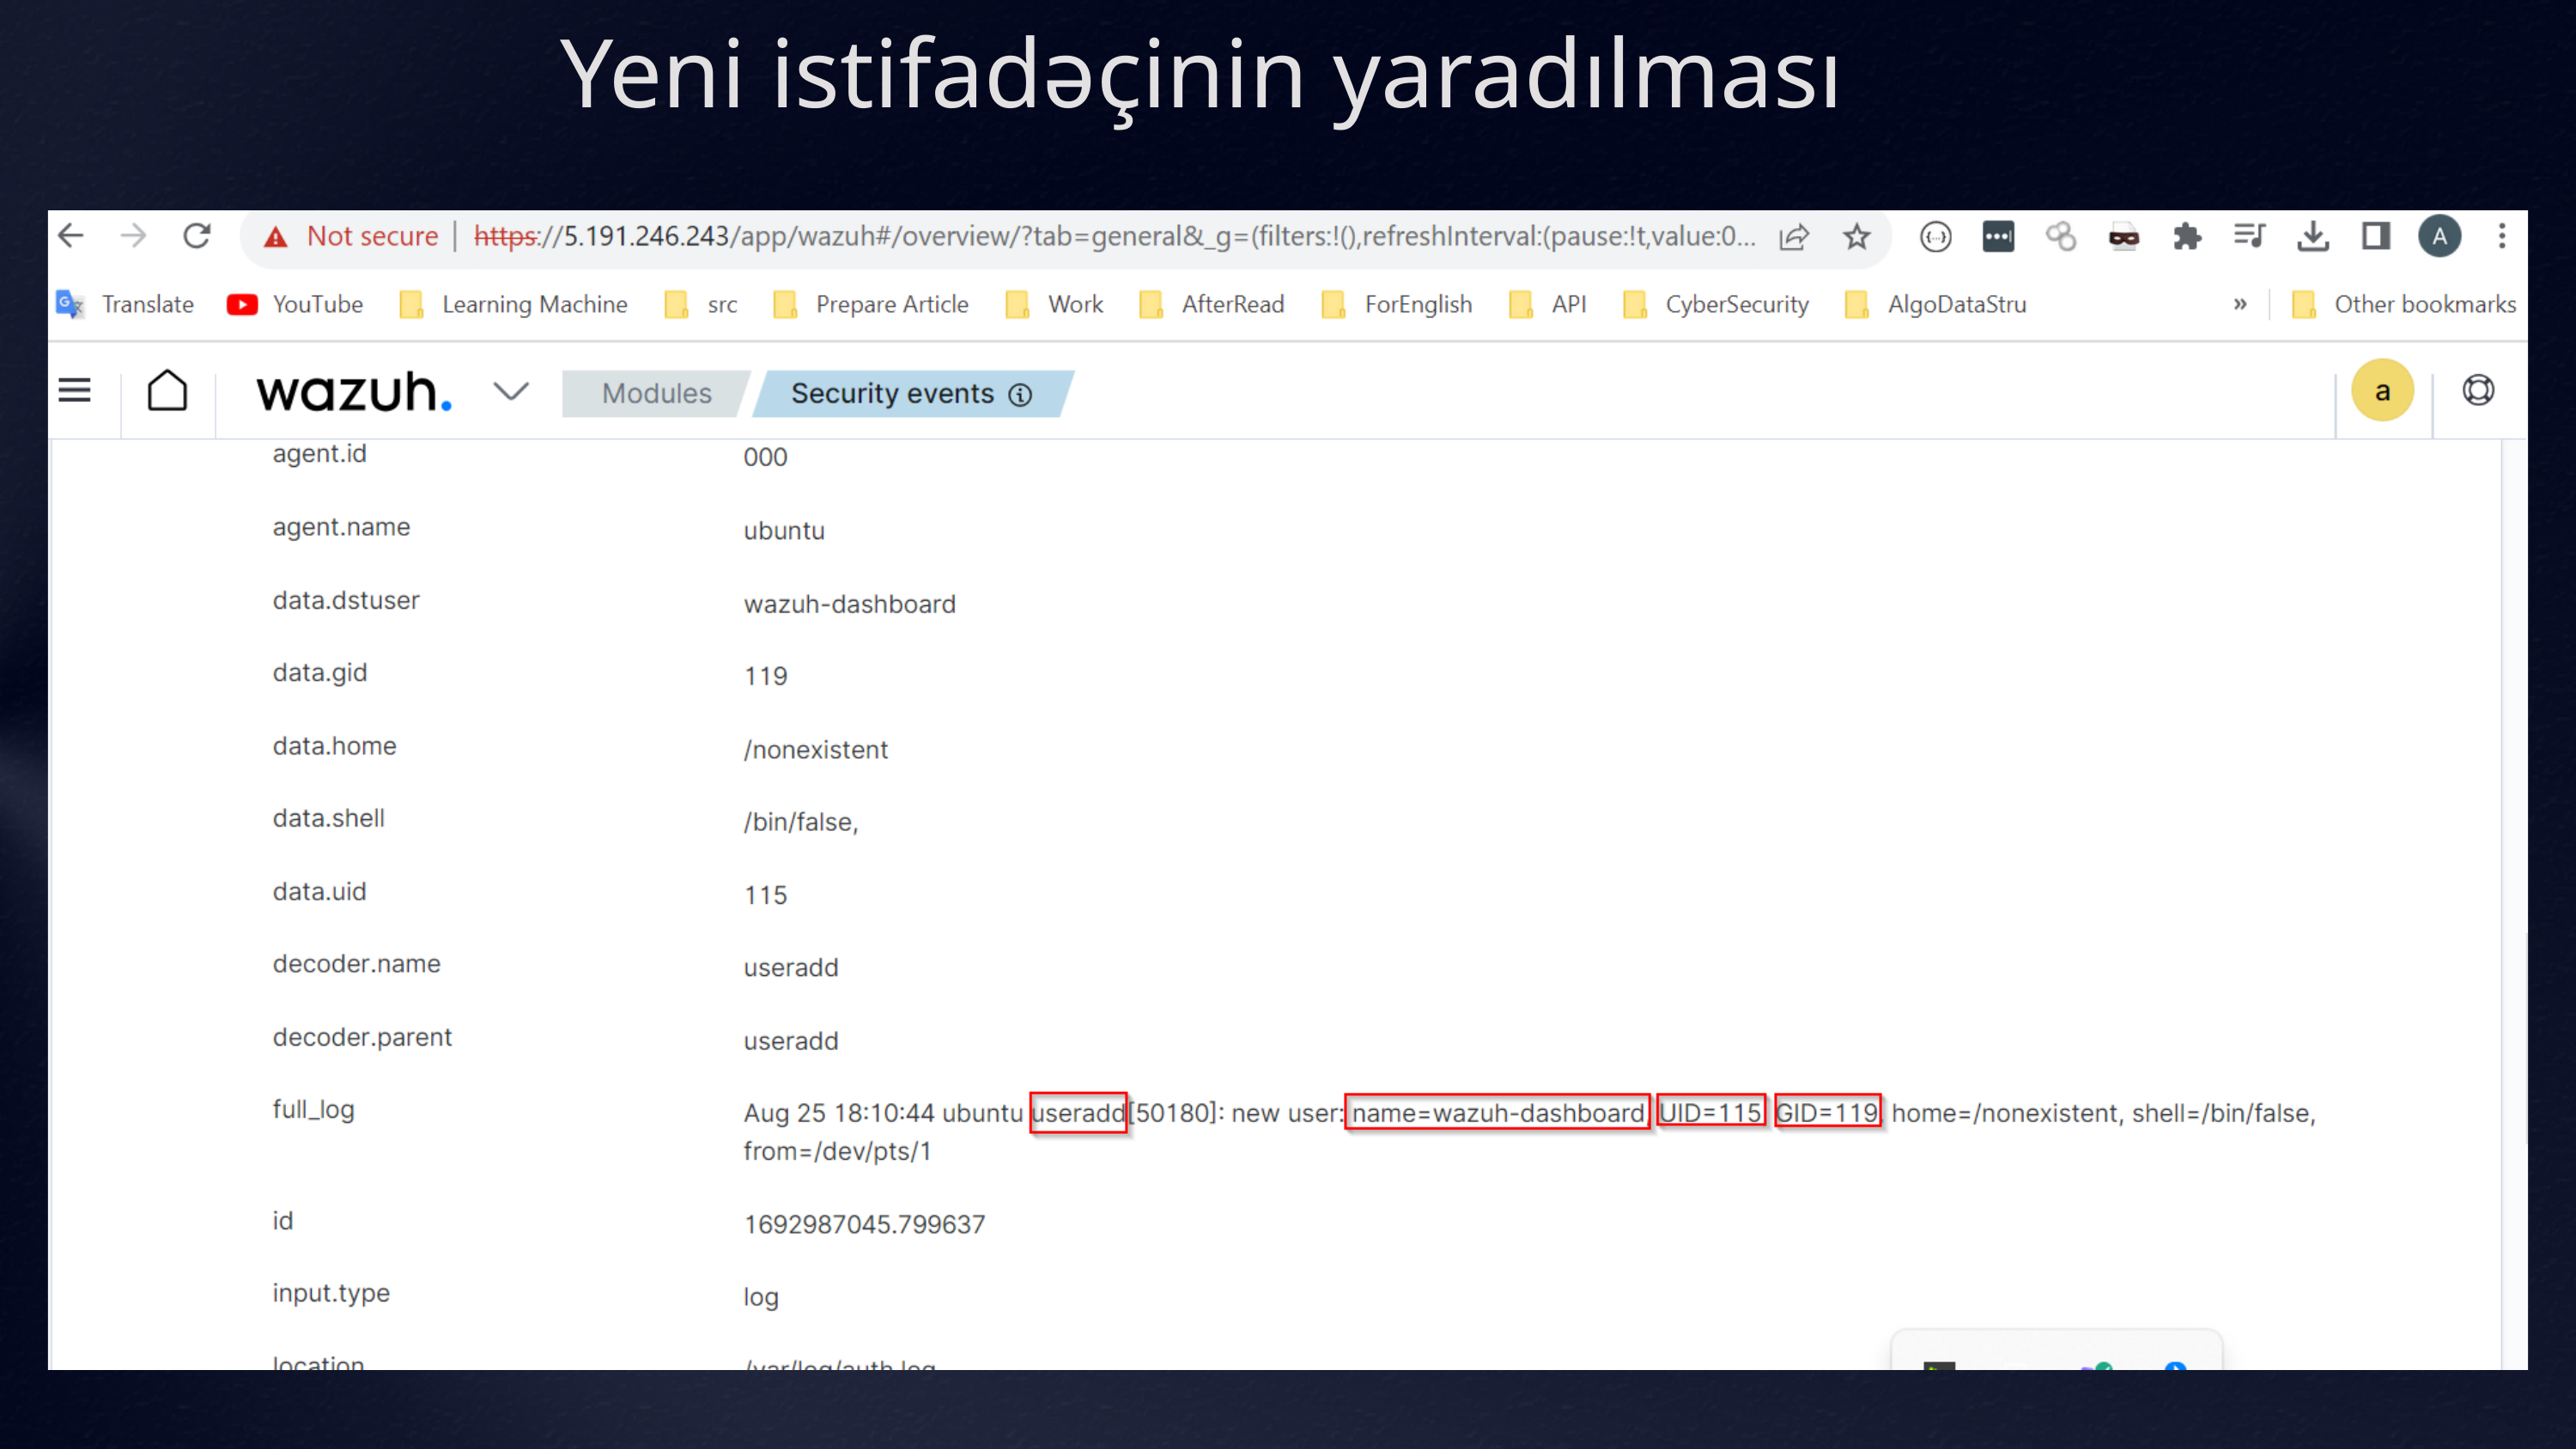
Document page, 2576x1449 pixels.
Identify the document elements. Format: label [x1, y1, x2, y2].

text_box [47, 210, 2529, 1370]
text_box [0, 0, 2576, 1449]
